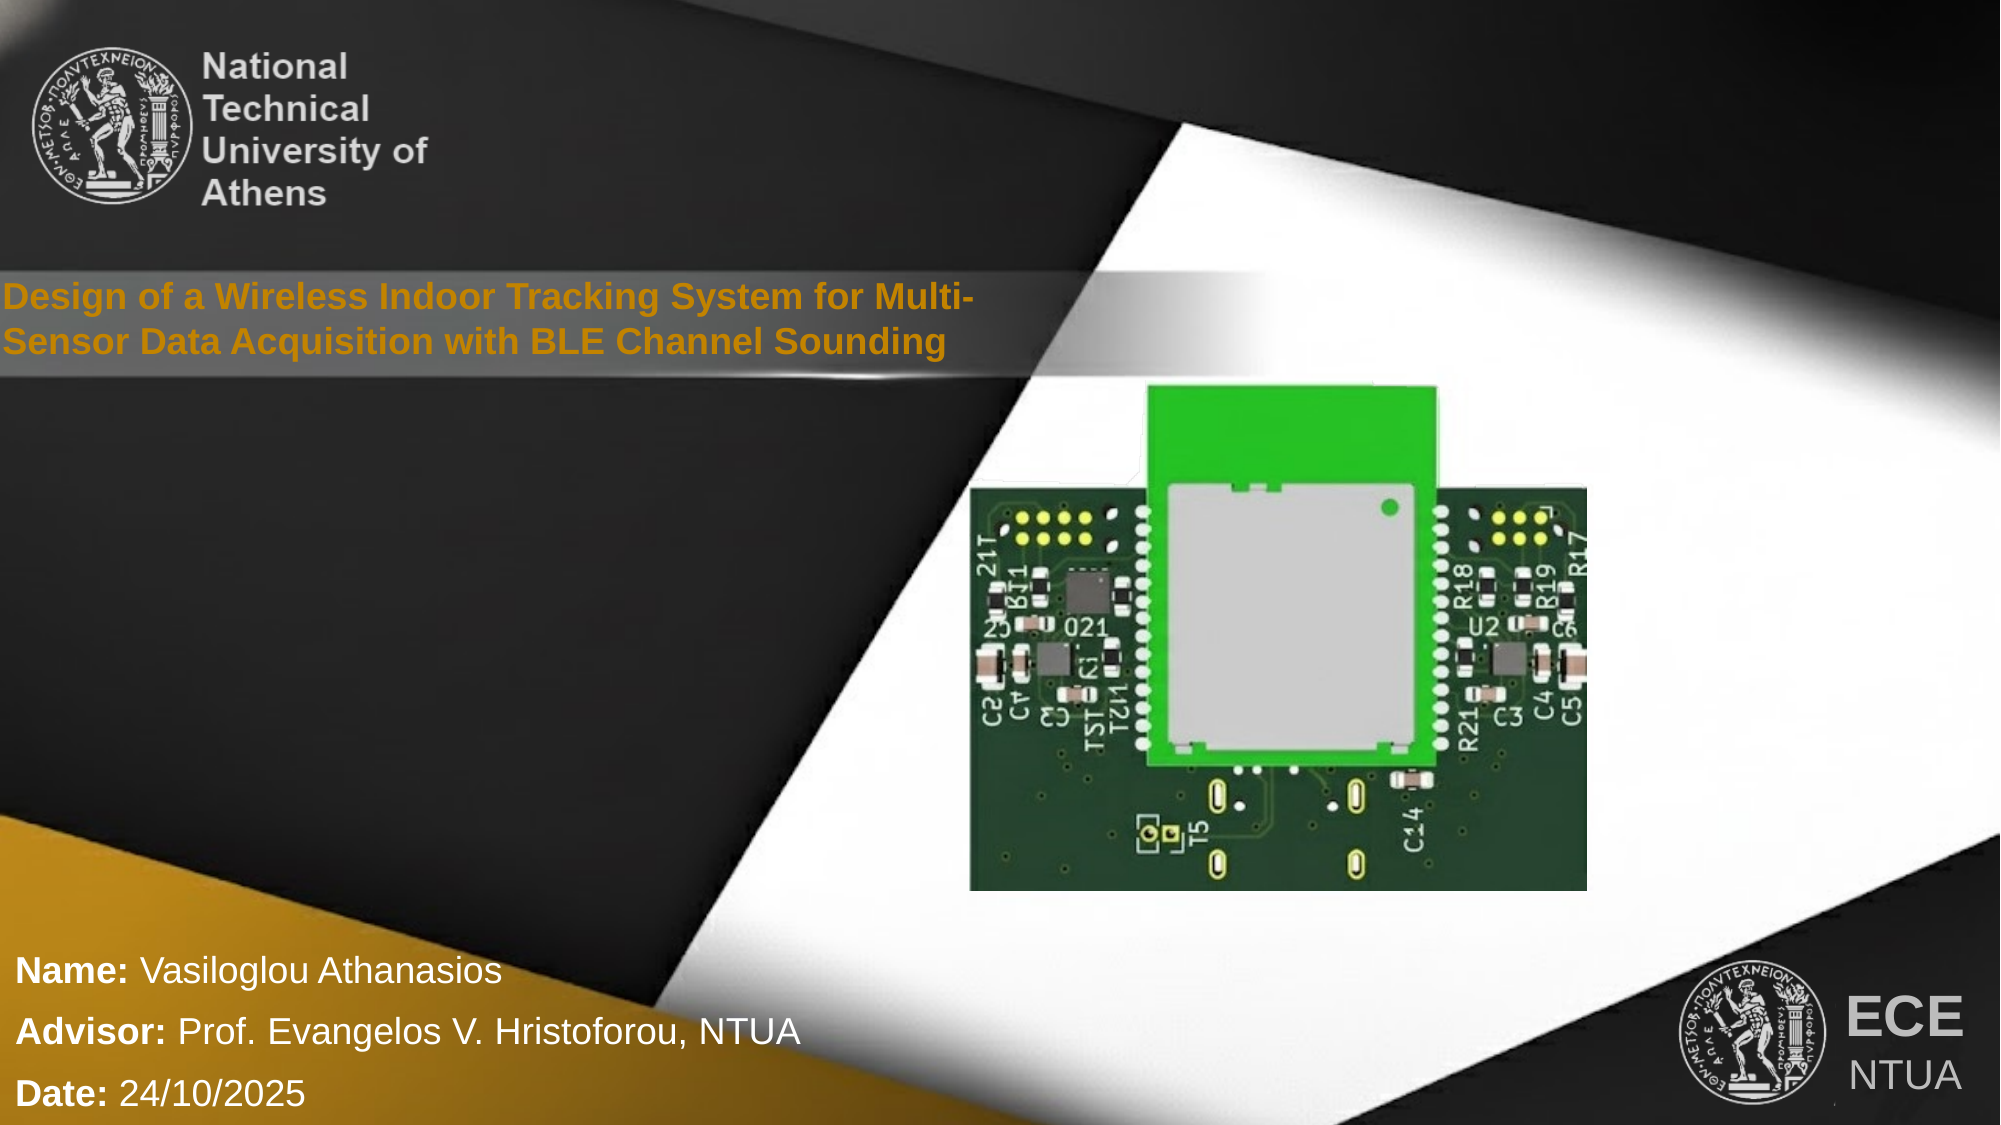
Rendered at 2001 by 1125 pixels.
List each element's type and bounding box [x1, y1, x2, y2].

picture [0, 0, 2000, 1125]
text_box [1672, 932, 2000, 1108]
